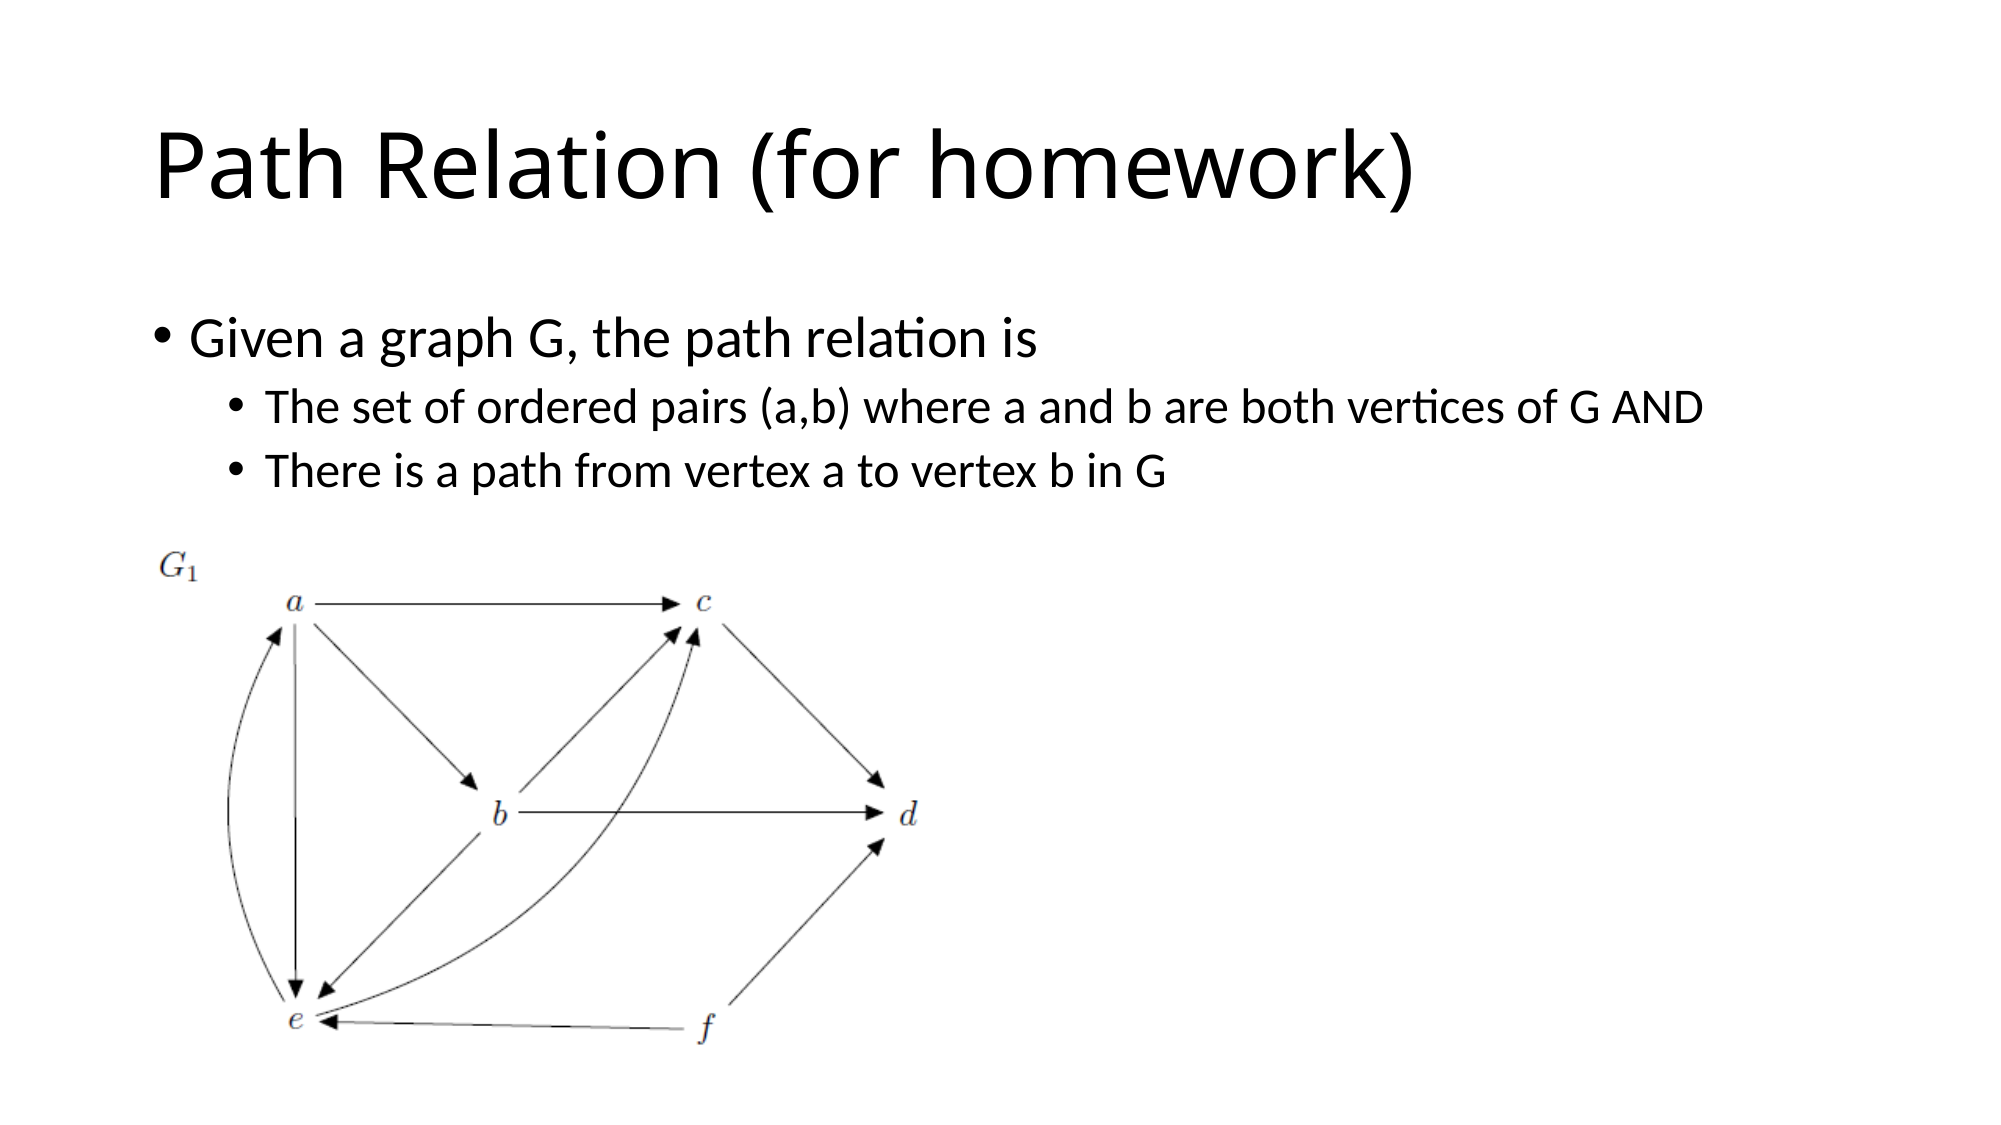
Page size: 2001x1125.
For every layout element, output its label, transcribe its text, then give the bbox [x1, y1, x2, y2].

list Given a graph G, the path relation is The set of ordered pairs (a,b) where a and b are both vertices of G AND There is a path from vertex a to vertex b in G [137, 299, 1863, 1014]
title Path Relation (for homework) [137, 59, 1863, 278]
picture [137, 530, 938, 1063]
